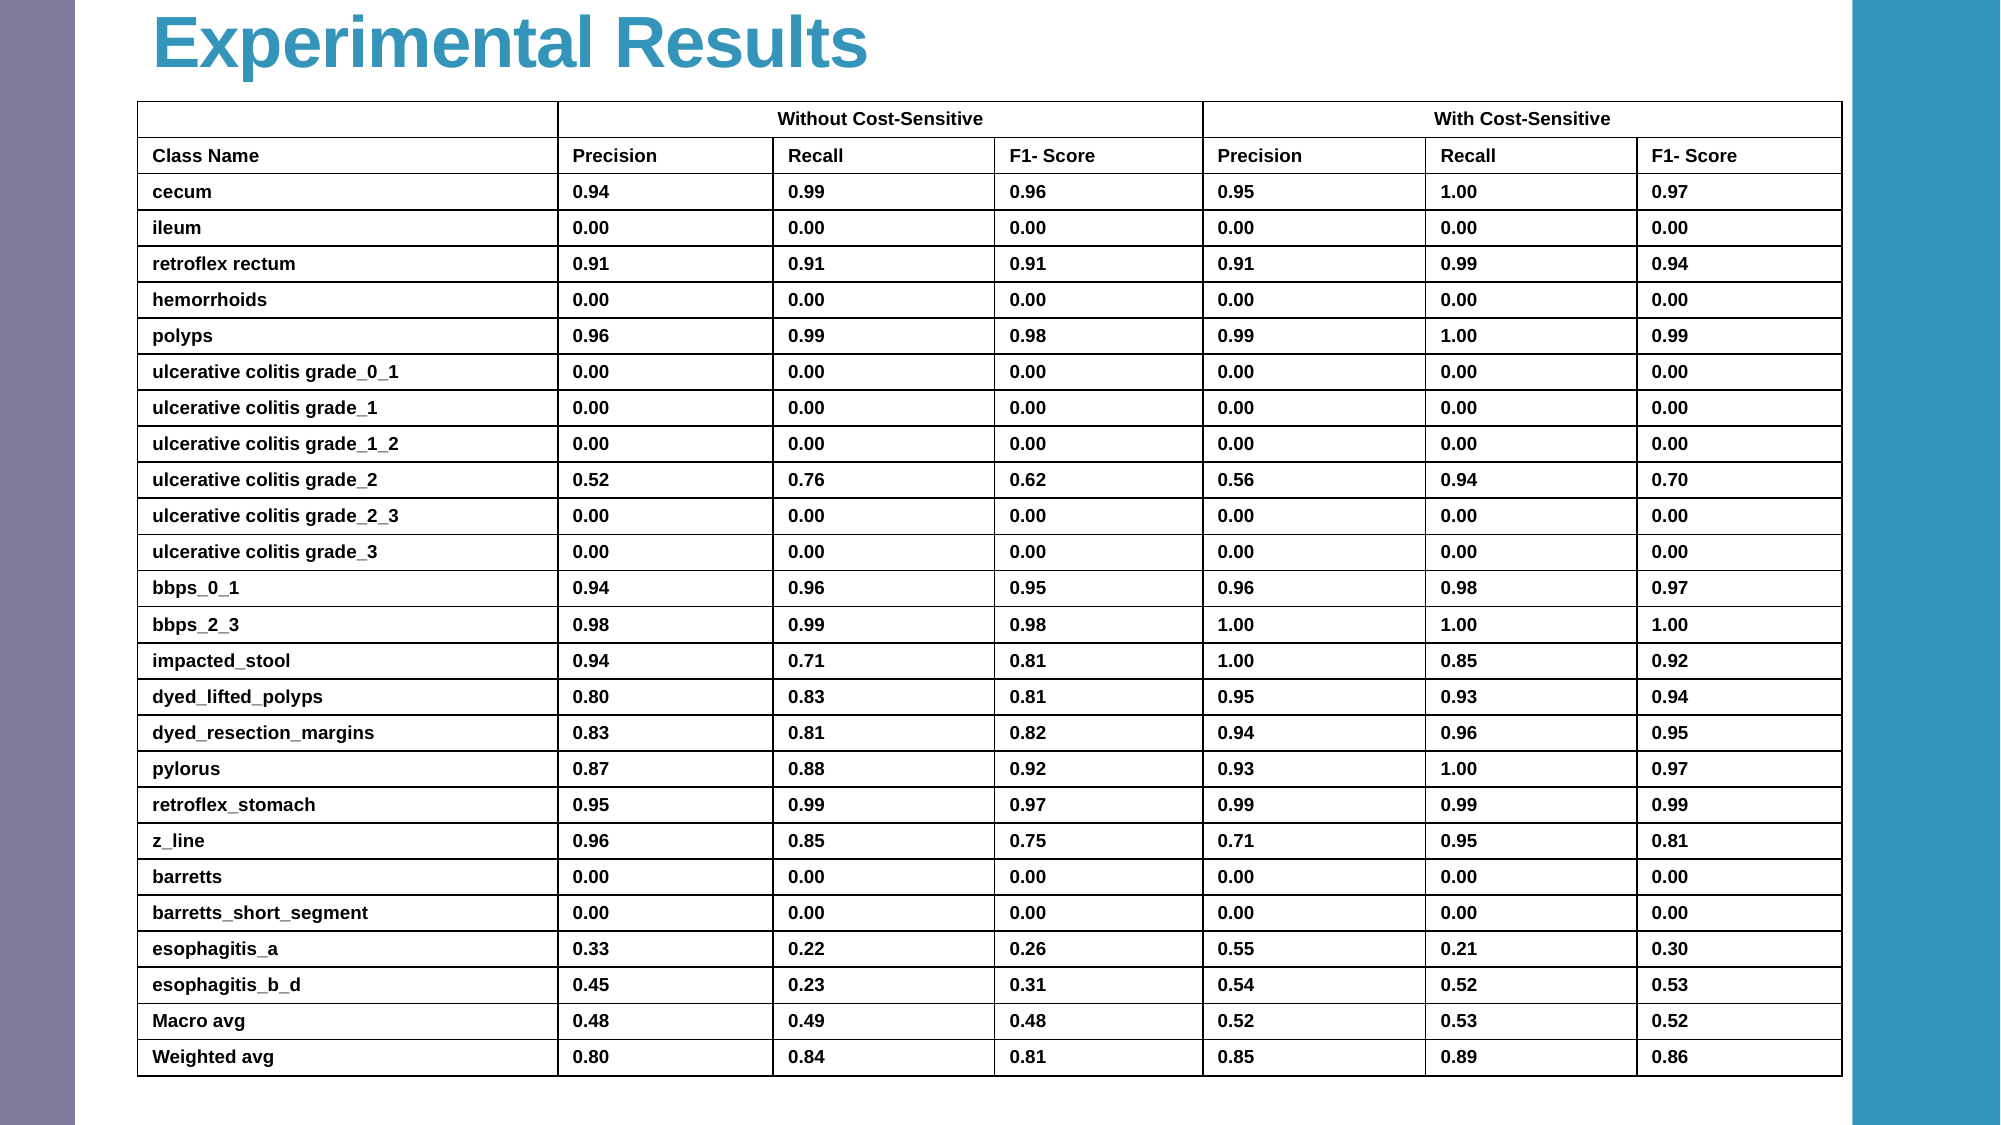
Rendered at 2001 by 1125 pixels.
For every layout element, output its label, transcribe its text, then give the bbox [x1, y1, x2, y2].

table_cell 0.00 [1204, 499, 1425, 534]
table_cell F1- Score [1638, 138, 1841, 173]
table_cell 0.00 [1204, 860, 1425, 894]
table_cell 0.00 [1426, 391, 1636, 425]
table_cell 0.99 [1204, 788, 1425, 822]
table_cell 0.00 [774, 860, 994, 894]
table_cell 0.00 [559, 427, 772, 461]
table_cell 0.49 [774, 1004, 994, 1039]
table_cell 0.96 [1426, 716, 1636, 750]
table_cell 0.00 [1204, 391, 1425, 425]
table_cell pylorus [138, 752, 557, 786]
table_cell polyps [138, 319, 557, 353]
table_cell ulcerative colitis grade_1 [138, 391, 557, 425]
table_cell 0.98 [559, 607, 772, 642]
table_cell esophagitis_a [138, 932, 557, 966]
table_cell 0.95 [1204, 680, 1425, 714]
table_cell 0.00 [1638, 211, 1841, 245]
table_cell 0.48 [559, 1004, 772, 1039]
table_cell 0.00 [995, 860, 1202, 894]
table_cell 0.95 [1426, 824, 1636, 858]
table_cell 0.93 [1204, 752, 1425, 786]
table_cell 0.00 [774, 283, 994, 317]
table_cell 0.00 [774, 391, 994, 425]
table_cell 0.00 [1638, 896, 1841, 930]
table_cell 0.94 [1638, 680, 1841, 714]
table_cell 0.00 [1204, 535, 1425, 570]
table_cell 0.71 [1204, 824, 1425, 858]
table_cell 0.95 [559, 788, 772, 822]
table_cell 0.00 [995, 211, 1202, 245]
table_cell 1.00 [1204, 607, 1425, 642]
table_cell 0.00 [1204, 283, 1425, 317]
table_cell 0.53 [1426, 1004, 1636, 1039]
table_cell 0.00 [995, 355, 1202, 389]
table_cell 0.92 [1638, 644, 1841, 678]
table_cell 0.81 [1638, 824, 1841, 858]
table_cell 0.99 [774, 174, 994, 209]
table_cell 0.99 [1638, 788, 1841, 822]
table_cell 0.81 [995, 680, 1202, 714]
table_cell 0.62 [995, 463, 1202, 497]
table_cell 0.00 [1204, 355, 1425, 389]
table_cell 0.80 [559, 680, 772, 714]
table_cell cecum [138, 174, 557, 209]
table_cell 0.91 [1204, 247, 1425, 281]
table_cell 0.94 [559, 174, 772, 209]
table_cell 1.00 [1426, 607, 1636, 642]
table_cell 0.81 [995, 1040, 1202, 1075]
table_cell dyed_lifted_polyps [138, 680, 557, 714]
table_cell 1.00 [1426, 752, 1636, 786]
table_cell 0.00 [1426, 283, 1636, 317]
table_cell Class Name [138, 138, 557, 173]
table_cell 0.00 [559, 535, 772, 570]
table_cell 0.91 [995, 247, 1202, 281]
table_cell 0.93 [1426, 680, 1636, 714]
table_cell bbps_0_1 [138, 571, 557, 606]
table_cell 0.00 [774, 535, 994, 570]
table_cell 0.94 [559, 571, 772, 606]
table_cell 0.23 [774, 968, 994, 1003]
table_cell 0.88 [774, 752, 994, 786]
table_cell 0.55 [1204, 932, 1425, 966]
table_cell 0.00 [774, 427, 994, 461]
table_cell esophagitis_b_d [138, 968, 557, 1003]
table_cell 0.21 [1426, 932, 1636, 966]
table_cell 0.00 [559, 499, 772, 534]
table_cell 0.99 [774, 607, 994, 642]
table_cell 0.00 [1426, 535, 1636, 570]
table_cell 0.83 [774, 680, 994, 714]
table_cell 0.00 [995, 391, 1202, 425]
table_cell 0.99 [1204, 319, 1425, 353]
table_cell 0.52 [1204, 1004, 1425, 1039]
table_cell 0.26 [995, 932, 1202, 966]
table_cell 0.85 [1204, 1040, 1425, 1075]
table_cell 0.00 [1426, 211, 1636, 245]
table_cell 0.00 [995, 427, 1202, 461]
table_cell 0.00 [1426, 427, 1636, 461]
table_cell ulcerative colitis grade_0_1 [138, 355, 557, 389]
title Experimental Results [137, 0, 1863, 91]
table_cell 0.31 [995, 968, 1202, 1003]
table_cell 0.00 [1426, 860, 1636, 894]
table_cell 0.00 [774, 211, 994, 245]
table_cell 0.30 [1638, 932, 1841, 966]
table_cell bbps_2_3 [138, 607, 557, 642]
table_cell 0.00 [1638, 427, 1841, 461]
table_cell 0.94 [1426, 463, 1636, 497]
table_cell 0.99 [774, 788, 994, 822]
table_cell 0.00 [1426, 355, 1636, 389]
table_cell 0.84 [774, 1040, 994, 1075]
table_cell 0.00 [1638, 499, 1841, 534]
table_cell Recall [774, 138, 994, 173]
table_cell ulcerative colitis grade_1_2 [138, 427, 557, 461]
table_cell dyed_resection_margins [138, 716, 557, 750]
table_cell 0.00 [1426, 896, 1636, 930]
table_cell 0.00 [559, 355, 772, 389]
table_cell 0.52 [1426, 968, 1636, 1003]
table_cell 0.83 [559, 716, 772, 750]
table_cell 0.48 [995, 1004, 1202, 1039]
table_cell 0.95 [995, 571, 1202, 606]
table_cell 0.98 [995, 319, 1202, 353]
table_cell barretts_short_segment [138, 896, 557, 930]
table_cell 0.00 [774, 896, 994, 930]
table_header Without Cost-Sensitive [559, 102, 1202, 137]
table_cell 0.00 [559, 211, 772, 245]
table_cell 0.91 [559, 247, 772, 281]
table_cell 0.85 [774, 824, 994, 858]
table_cell 0.00 [995, 499, 1202, 534]
table_cell ulcerative colitis grade_2 [138, 463, 557, 497]
table_cell 0.00 [559, 391, 772, 425]
table_cell 0.95 [1638, 716, 1841, 750]
table_cell barretts [138, 860, 557, 894]
table_cell F1- Score [995, 138, 1202, 173]
table_cell 0.99 [1638, 319, 1841, 353]
table_cell retroflex_stomach [138, 788, 557, 822]
table_cell 1.00 [1426, 319, 1636, 353]
table_cell 0.45 [559, 968, 772, 1003]
table_cell 0.99 [774, 319, 994, 353]
table_cell 0.92 [995, 752, 1202, 786]
table_cell 0.96 [774, 571, 994, 606]
table_cell impacted_stool [138, 644, 557, 678]
table_cell Precision [559, 138, 772, 173]
table_cell 0.96 [559, 824, 772, 858]
table_cell 0.75 [995, 824, 1202, 858]
table_cell 0.56 [1204, 463, 1425, 497]
table_cell hemorrhoids [138, 283, 557, 317]
table_cell Precision [1204, 138, 1425, 173]
table_cell z_line [138, 824, 557, 858]
table_cell 0.00 [995, 283, 1202, 317]
table_cell 0.00 [1638, 391, 1841, 425]
table_cell 0.00 [995, 535, 1202, 570]
table_cell 0.00 [1204, 427, 1425, 461]
table_cell 0.00 [1638, 860, 1841, 894]
table_cell 0.22 [774, 932, 994, 966]
table_header With Cost-Sensitive [1204, 102, 1841, 137]
table_cell 0.94 [1204, 716, 1425, 750]
table_cell 0.85 [1426, 644, 1636, 678]
table_cell 0.00 [995, 896, 1202, 930]
table_cell 0.98 [995, 607, 1202, 642]
table_cell ulcerative colitis grade_3 [138, 535, 557, 570]
table_cell 0.91 [774, 247, 994, 281]
table_header [138, 102, 557, 137]
table_cell 1.00 [1204, 644, 1425, 678]
table_cell 0.97 [1638, 752, 1841, 786]
table_cell 1.00 [1638, 607, 1841, 642]
table_cell 0.98 [1426, 571, 1636, 606]
table_cell 0.76 [774, 463, 994, 497]
table_cell 0.00 [1204, 896, 1425, 930]
table_cell 0.81 [995, 644, 1202, 678]
table_cell 0.86 [1638, 1040, 1841, 1075]
table_cell 0.97 [1638, 571, 1841, 606]
table_cell 0.96 [1204, 571, 1425, 606]
table_cell Weighted avg [138, 1040, 557, 1075]
table_cell 0.33 [559, 932, 772, 966]
table_cell 0.00 [559, 896, 772, 930]
table_cell 1.00 [1426, 174, 1636, 209]
table_cell 0.81 [774, 716, 994, 750]
table_cell 0.00 [774, 355, 994, 389]
table_cell 0.94 [1638, 247, 1841, 281]
table_cell 0.00 [774, 499, 994, 534]
table_cell 0.54 [1204, 968, 1425, 1003]
table_cell 0.82 [995, 716, 1202, 750]
table_cell 0.99 [1426, 788, 1636, 822]
table_cell 0.99 [1426, 247, 1636, 281]
table_cell Recall [1426, 138, 1636, 173]
table_cell 0.95 [1204, 174, 1425, 209]
table_cell 0.96 [995, 174, 1202, 209]
table_cell 0.80 [559, 1040, 772, 1075]
table_cell 0.97 [995, 788, 1202, 822]
table_cell 0.00 [1638, 355, 1841, 389]
table_cell 0.89 [1426, 1040, 1636, 1075]
table_cell 0.96 [559, 319, 772, 353]
table_cell 0.70 [1638, 463, 1841, 497]
table_cell 0.97 [1638, 174, 1841, 209]
table_cell 0.00 [1426, 499, 1636, 534]
table_cell 0.00 [1204, 211, 1425, 245]
table_cell ulcerative colitis grade_2_3 [138, 499, 557, 534]
table_cell 0.52 [1638, 1004, 1841, 1039]
table_cell 0.00 [1638, 535, 1841, 570]
table_cell 0.00 [1638, 283, 1841, 317]
table_cell 0.94 [559, 644, 772, 678]
table_cell 0.52 [559, 463, 772, 497]
table_cell Macro avg [138, 1004, 557, 1039]
table_cell ileum [138, 211, 557, 245]
table_cell 0.71 [774, 644, 994, 678]
table_cell 0.00 [559, 860, 772, 894]
table_cell retroflex rectum [138, 247, 557, 281]
table_cell 0.53 [1638, 968, 1841, 1003]
table_cell 0.87 [559, 752, 772, 786]
table_cell 0.00 [559, 283, 772, 317]
